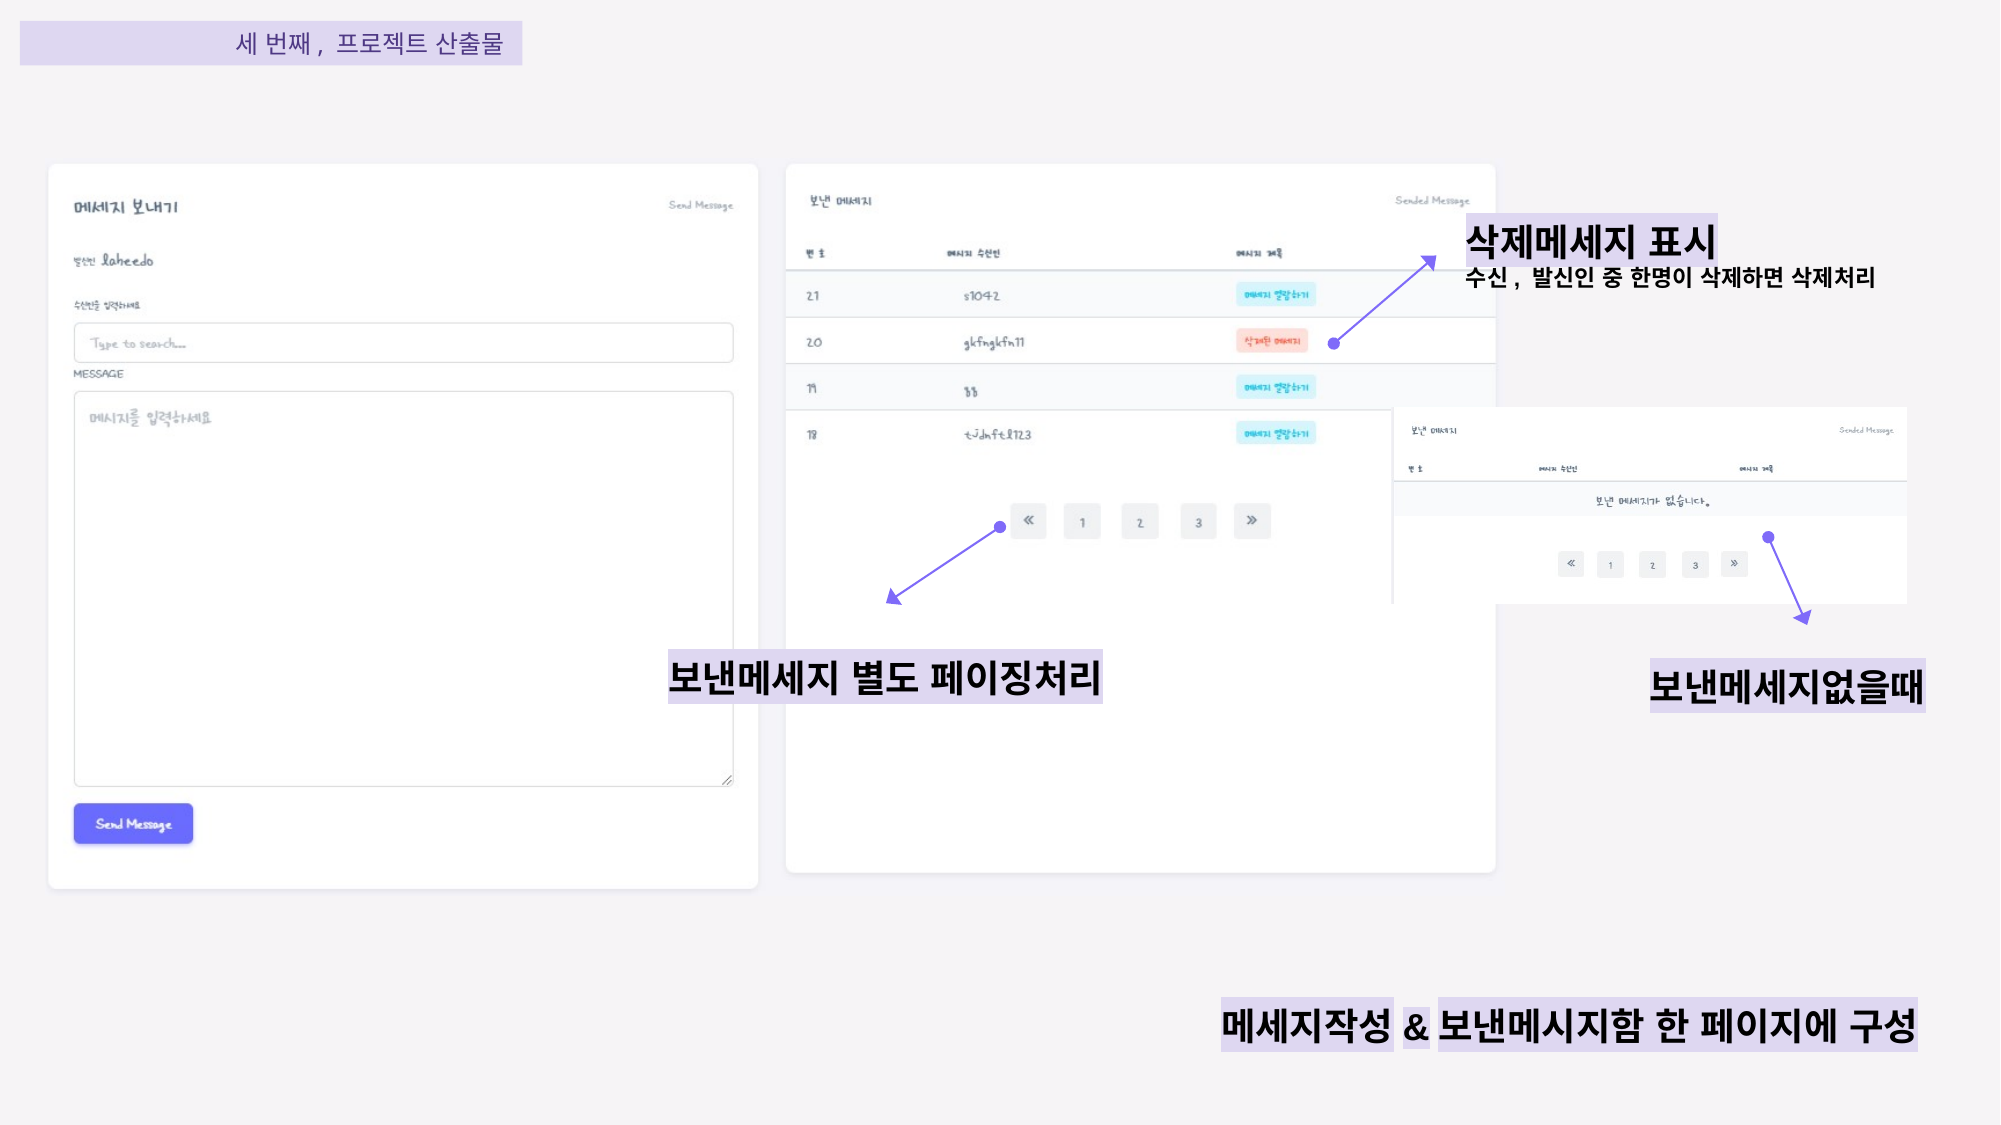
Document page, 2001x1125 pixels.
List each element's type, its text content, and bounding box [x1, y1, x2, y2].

text_box 메세지작성&보낸메시지함 한 페이지에 구성 [1206, 995, 1934, 1056]
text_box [1333, 255, 1437, 344]
text_box 삭제메세지 표시 수신, 발신인 중 한명이 삭제하면 삭제처리 [1505, 211, 1893, 299]
picture [45, 158, 1907, 896]
text_box 프로젝트 산출과정 세 번째, 프로젝트 산출물 [19, 20, 523, 66]
text_box 보낸메세지없을때 [1634, 656, 1941, 717]
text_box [885, 526, 1000, 604]
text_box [1768, 537, 1808, 625]
